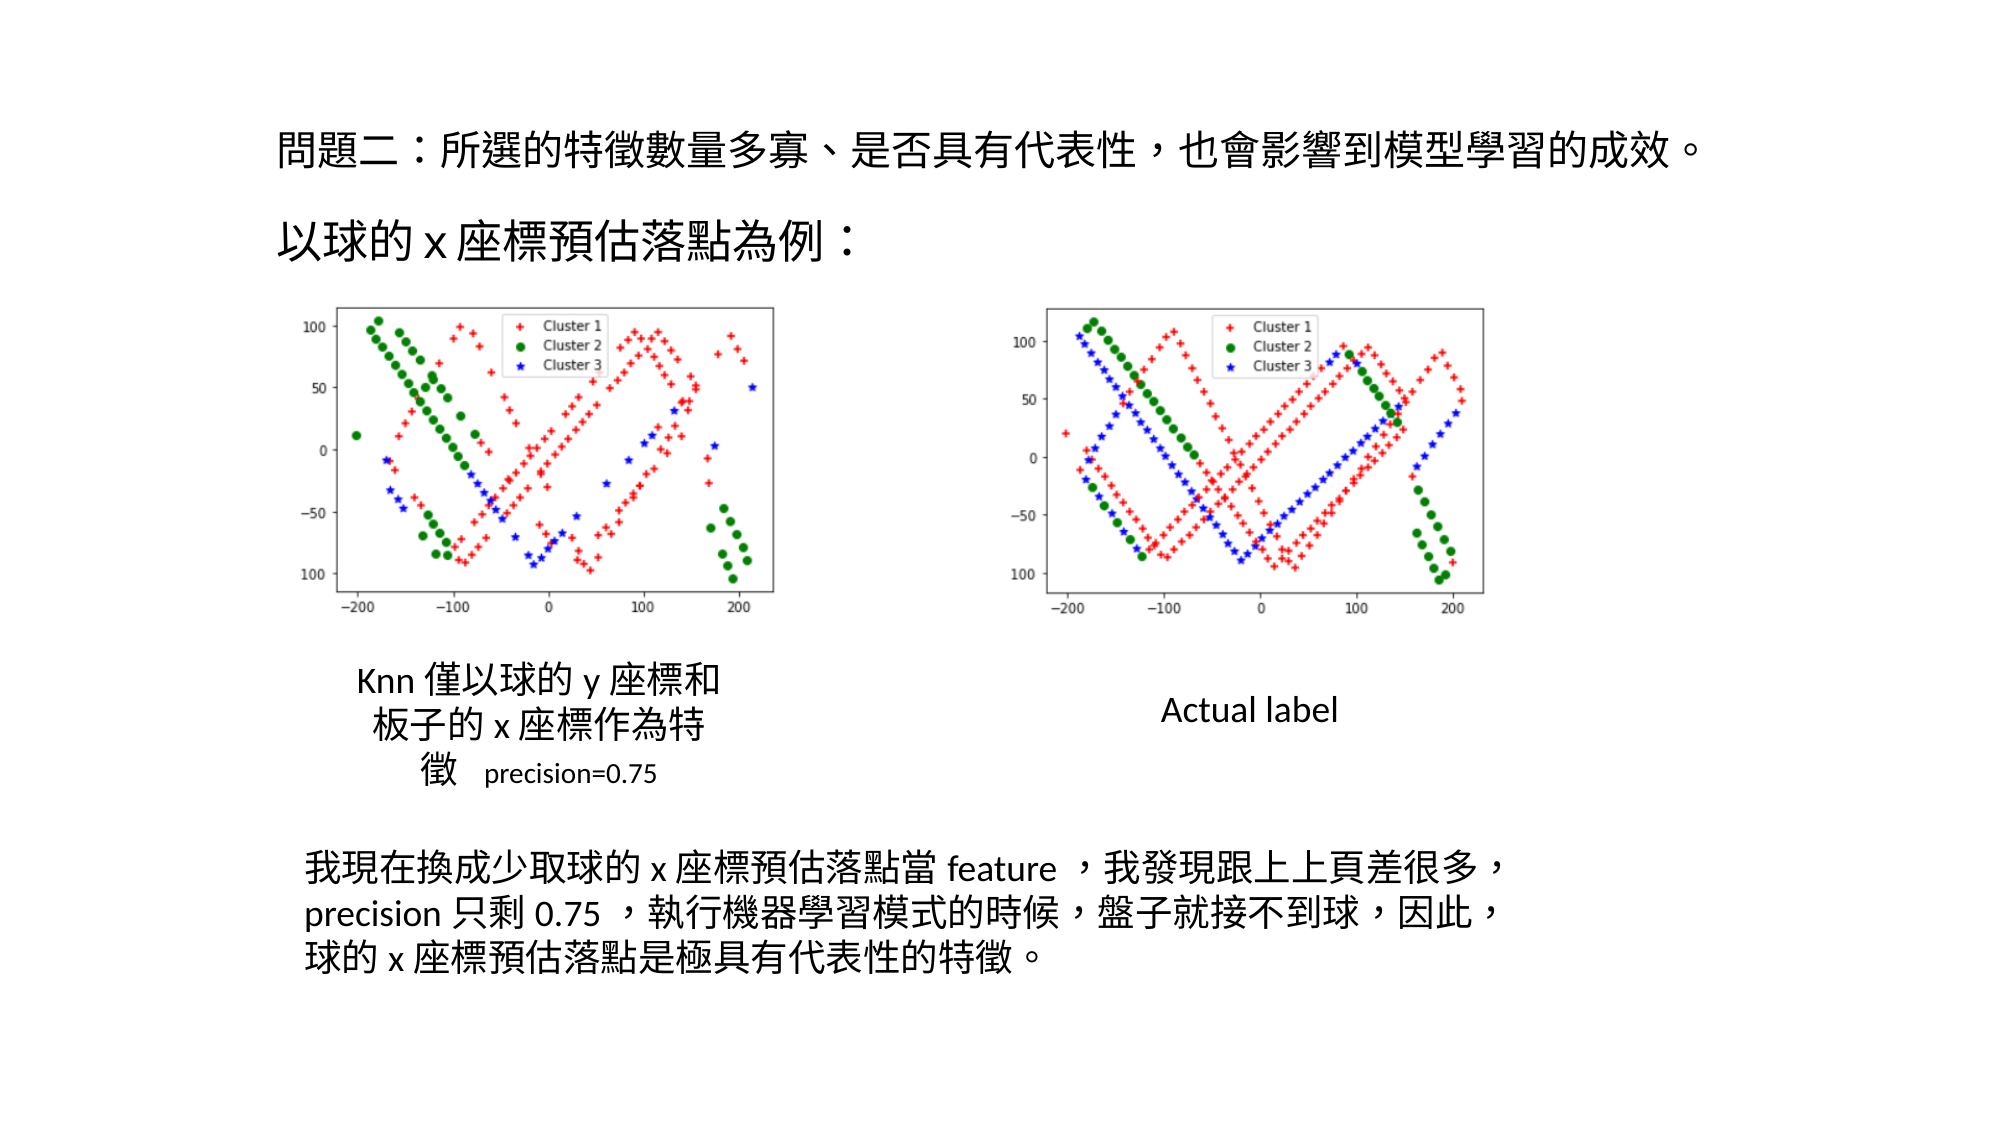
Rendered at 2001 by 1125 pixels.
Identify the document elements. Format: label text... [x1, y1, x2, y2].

picture [300, 301, 779, 625]
text_box Actual label [1115, 677, 1384, 738]
title 問題二：所選的特徵數量多寡、是否具有代表性，也會影響到模型學習的成效。 以球的x座標預估落點為例： [261, 120, 1762, 277]
text_box 我現在換成少取球的x座標預估落點當feature，我發現跟上上頁差很多，precision只剩0.75，執行機器學習模式的時候，盤子就接不到球，因此，球的x座標預估落點是極具有代表性的特徵。 [289, 836, 1513, 987]
text_box Knn僅以球的y座標和板子的x座標作為特徵 precision=0.75 [340, 648, 739, 798]
picture [1011, 301, 1489, 625]
